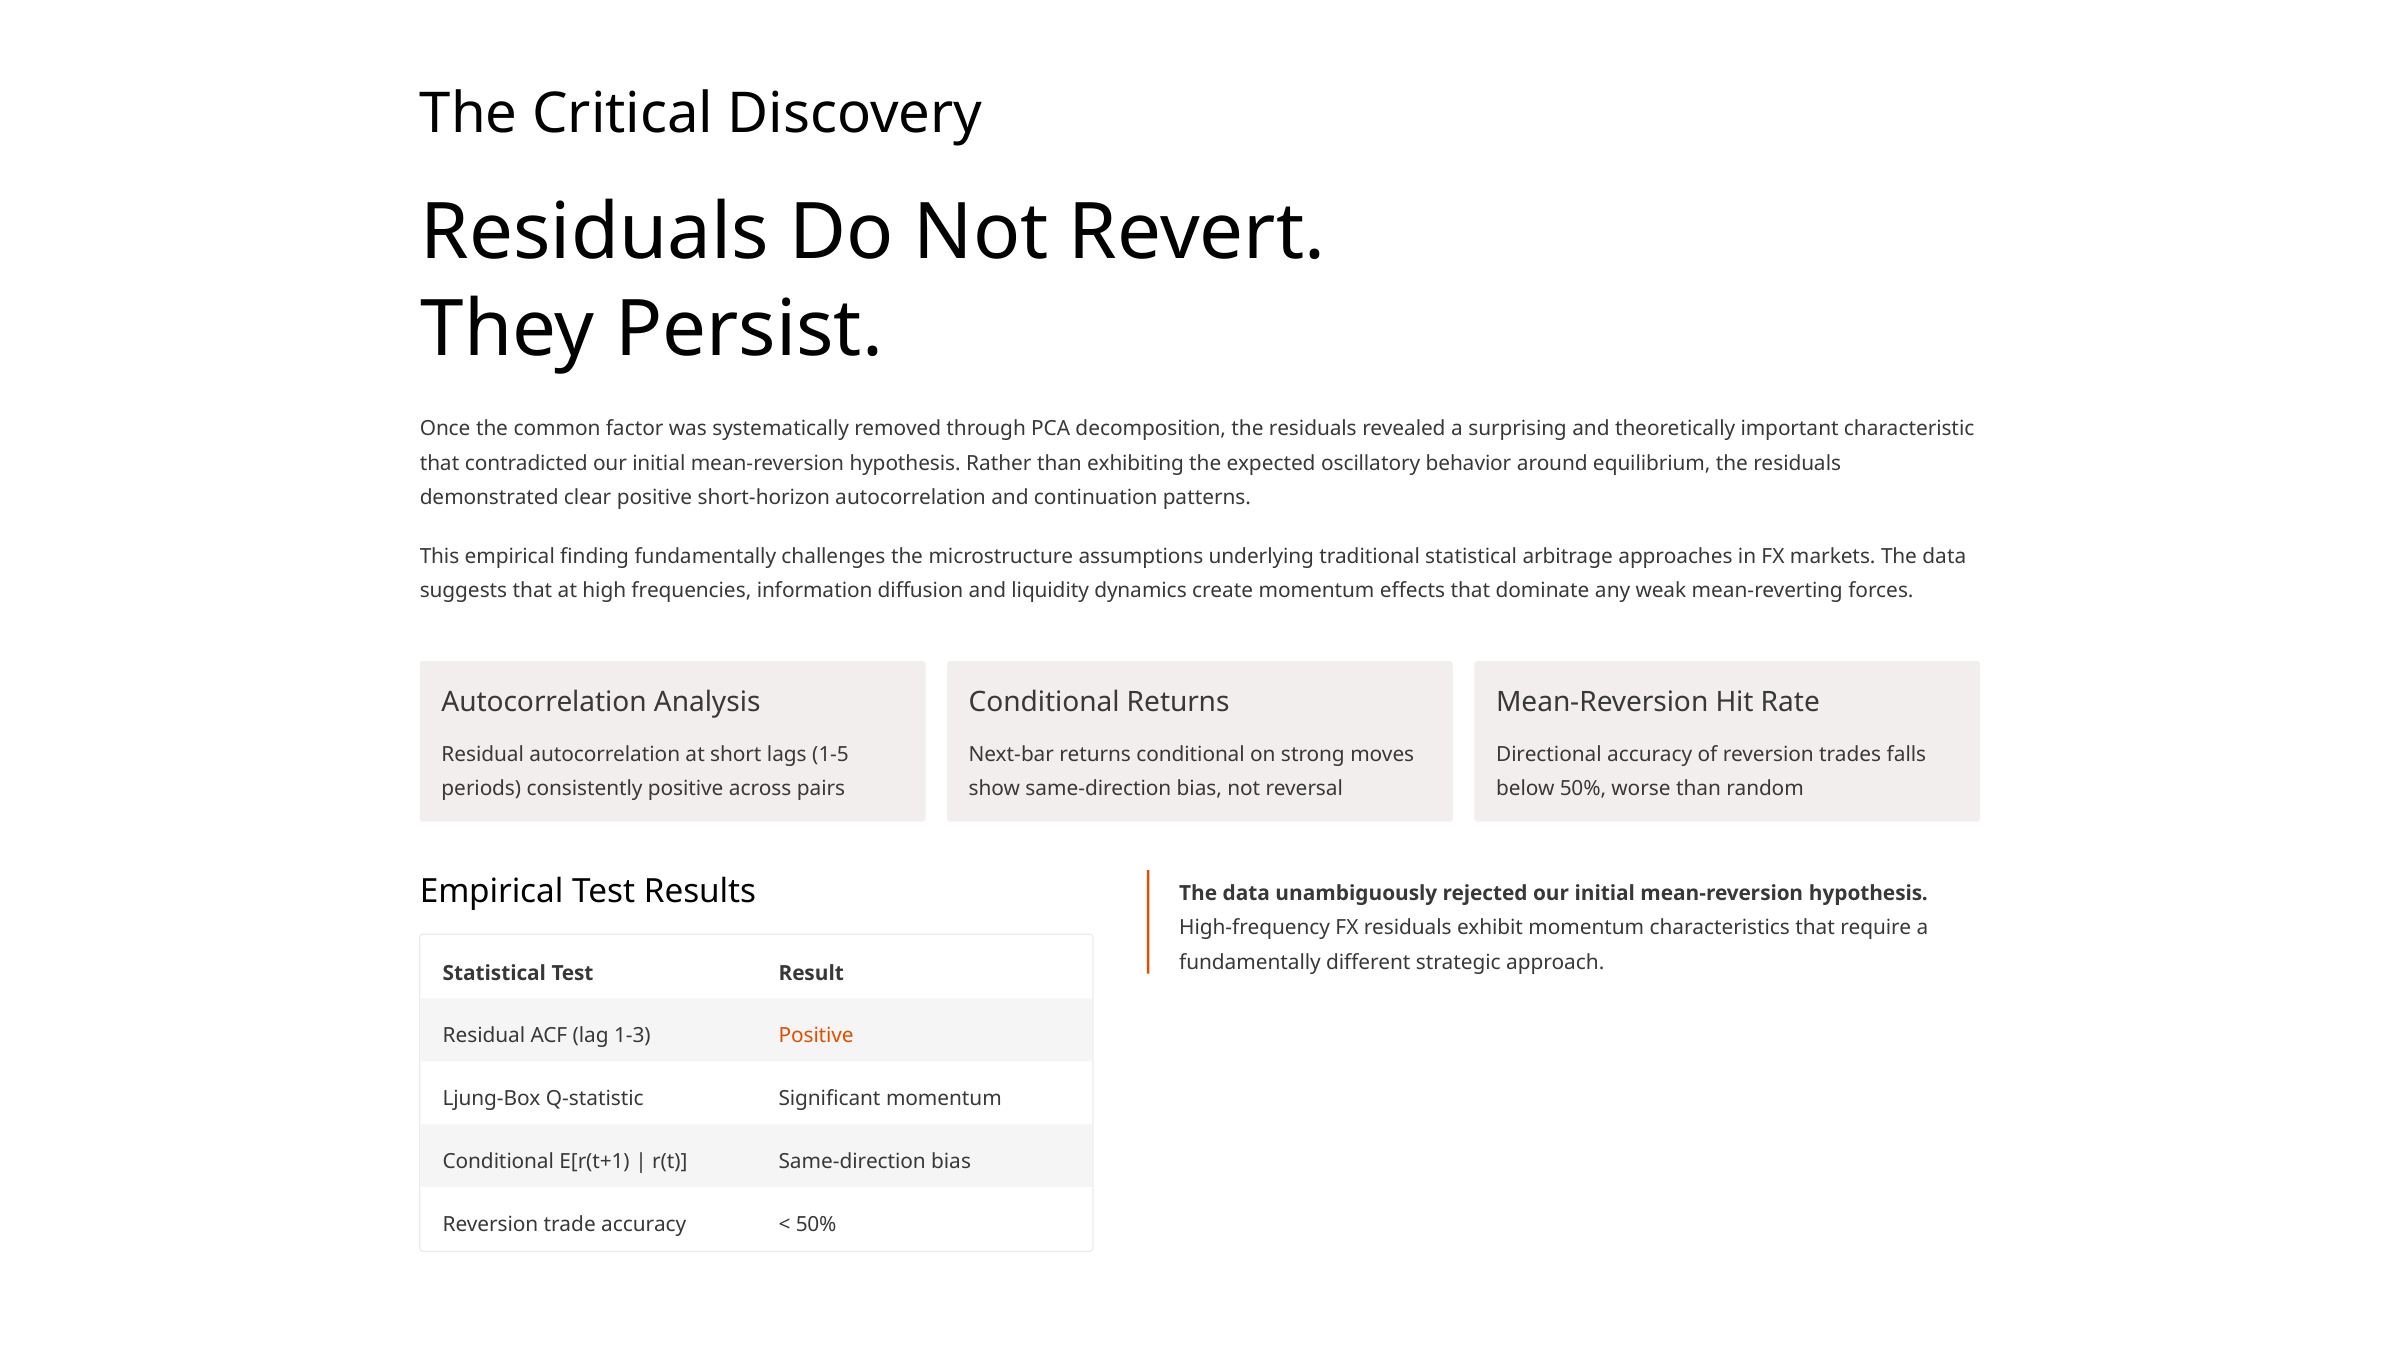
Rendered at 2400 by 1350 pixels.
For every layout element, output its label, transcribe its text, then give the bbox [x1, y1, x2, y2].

text_box Once the common factor was systematically removed through PCA decomposition, the residuals revealed a surprising and theoretically important characteristic that contradicted our initial mean-reversion hypothesis. Rather than exhibiting the expected oscillatory behavior around equilibrium, the residuals demonstrated clear positive short-horizon autocorrelation and continuation patterns. [419, 405, 1981, 509]
text_box Residual ACF (lag 1-3) [442, 1012, 735, 1048]
text_box Conditional E[r(t+1) | r(t)] [442, 1138, 735, 1174]
text_box Result [778, 949, 1071, 985]
text_box Autocorrelation Analysis [441, 682, 755, 718]
text_box Empirical Test Results [419, 867, 760, 910]
text_box [421, 1187, 1092, 1251]
text_box Ljung-Box Q-statistic [442, 1075, 735, 1111]
text_box Significant momentum [778, 1075, 1071, 1111]
text_box The data unambiguously rejected our initial mean-reversion hypothesis. High-frequency FX residuals exhibit momentum characteristics that require a fundamentally different strategic approach. [1179, 870, 1982, 974]
text_box Next-bar returns conditional on strong moves show same-direction bias, not reversal [968, 731, 1432, 801]
text_box Positive [778, 1012, 1071, 1048]
text_box [421, 935, 1092, 998]
text_box Same-direction bias [778, 1138, 1071, 1174]
text_box Directional accuracy of reversion trades falls below 50%, worse than random [1495, 731, 1959, 801]
text_box This empirical finding fundamentally challenges the microstructure assumptions underlying traditional statistical arbitrage approaches in FX markets. The data suggests that at high frequencies, information diffusion and liquidity dynamics create momentum effects that dominate any weak mean-reverting forces. [419, 533, 1981, 637]
text_box < 50% [778, 1201, 1071, 1236]
text_box Conditional Returns [968, 682, 1252, 718]
text_box Mean-Reversion Hit Rate [1495, 682, 1812, 718]
text_box [421, 998, 1092, 1061]
text_box Statistical Test [442, 949, 735, 985]
text_box [1474, 661, 1981, 822]
text_box [421, 1124, 1092, 1187]
text_box [947, 661, 1453, 822]
text_box [1146, 870, 1150, 974]
text_box The Critical Discovery [419, 74, 987, 146]
text_box Residuals Do Not Revert. They Persist. [420, 177, 1342, 373]
text_box [421, 1061, 1092, 1124]
text_box [419, 661, 926, 822]
text_box Reversion trade accuracy [442, 1201, 735, 1236]
text_box Residual autocorrelation at short lags (1-5 periods) consistently positive across pairs [441, 731, 904, 801]
